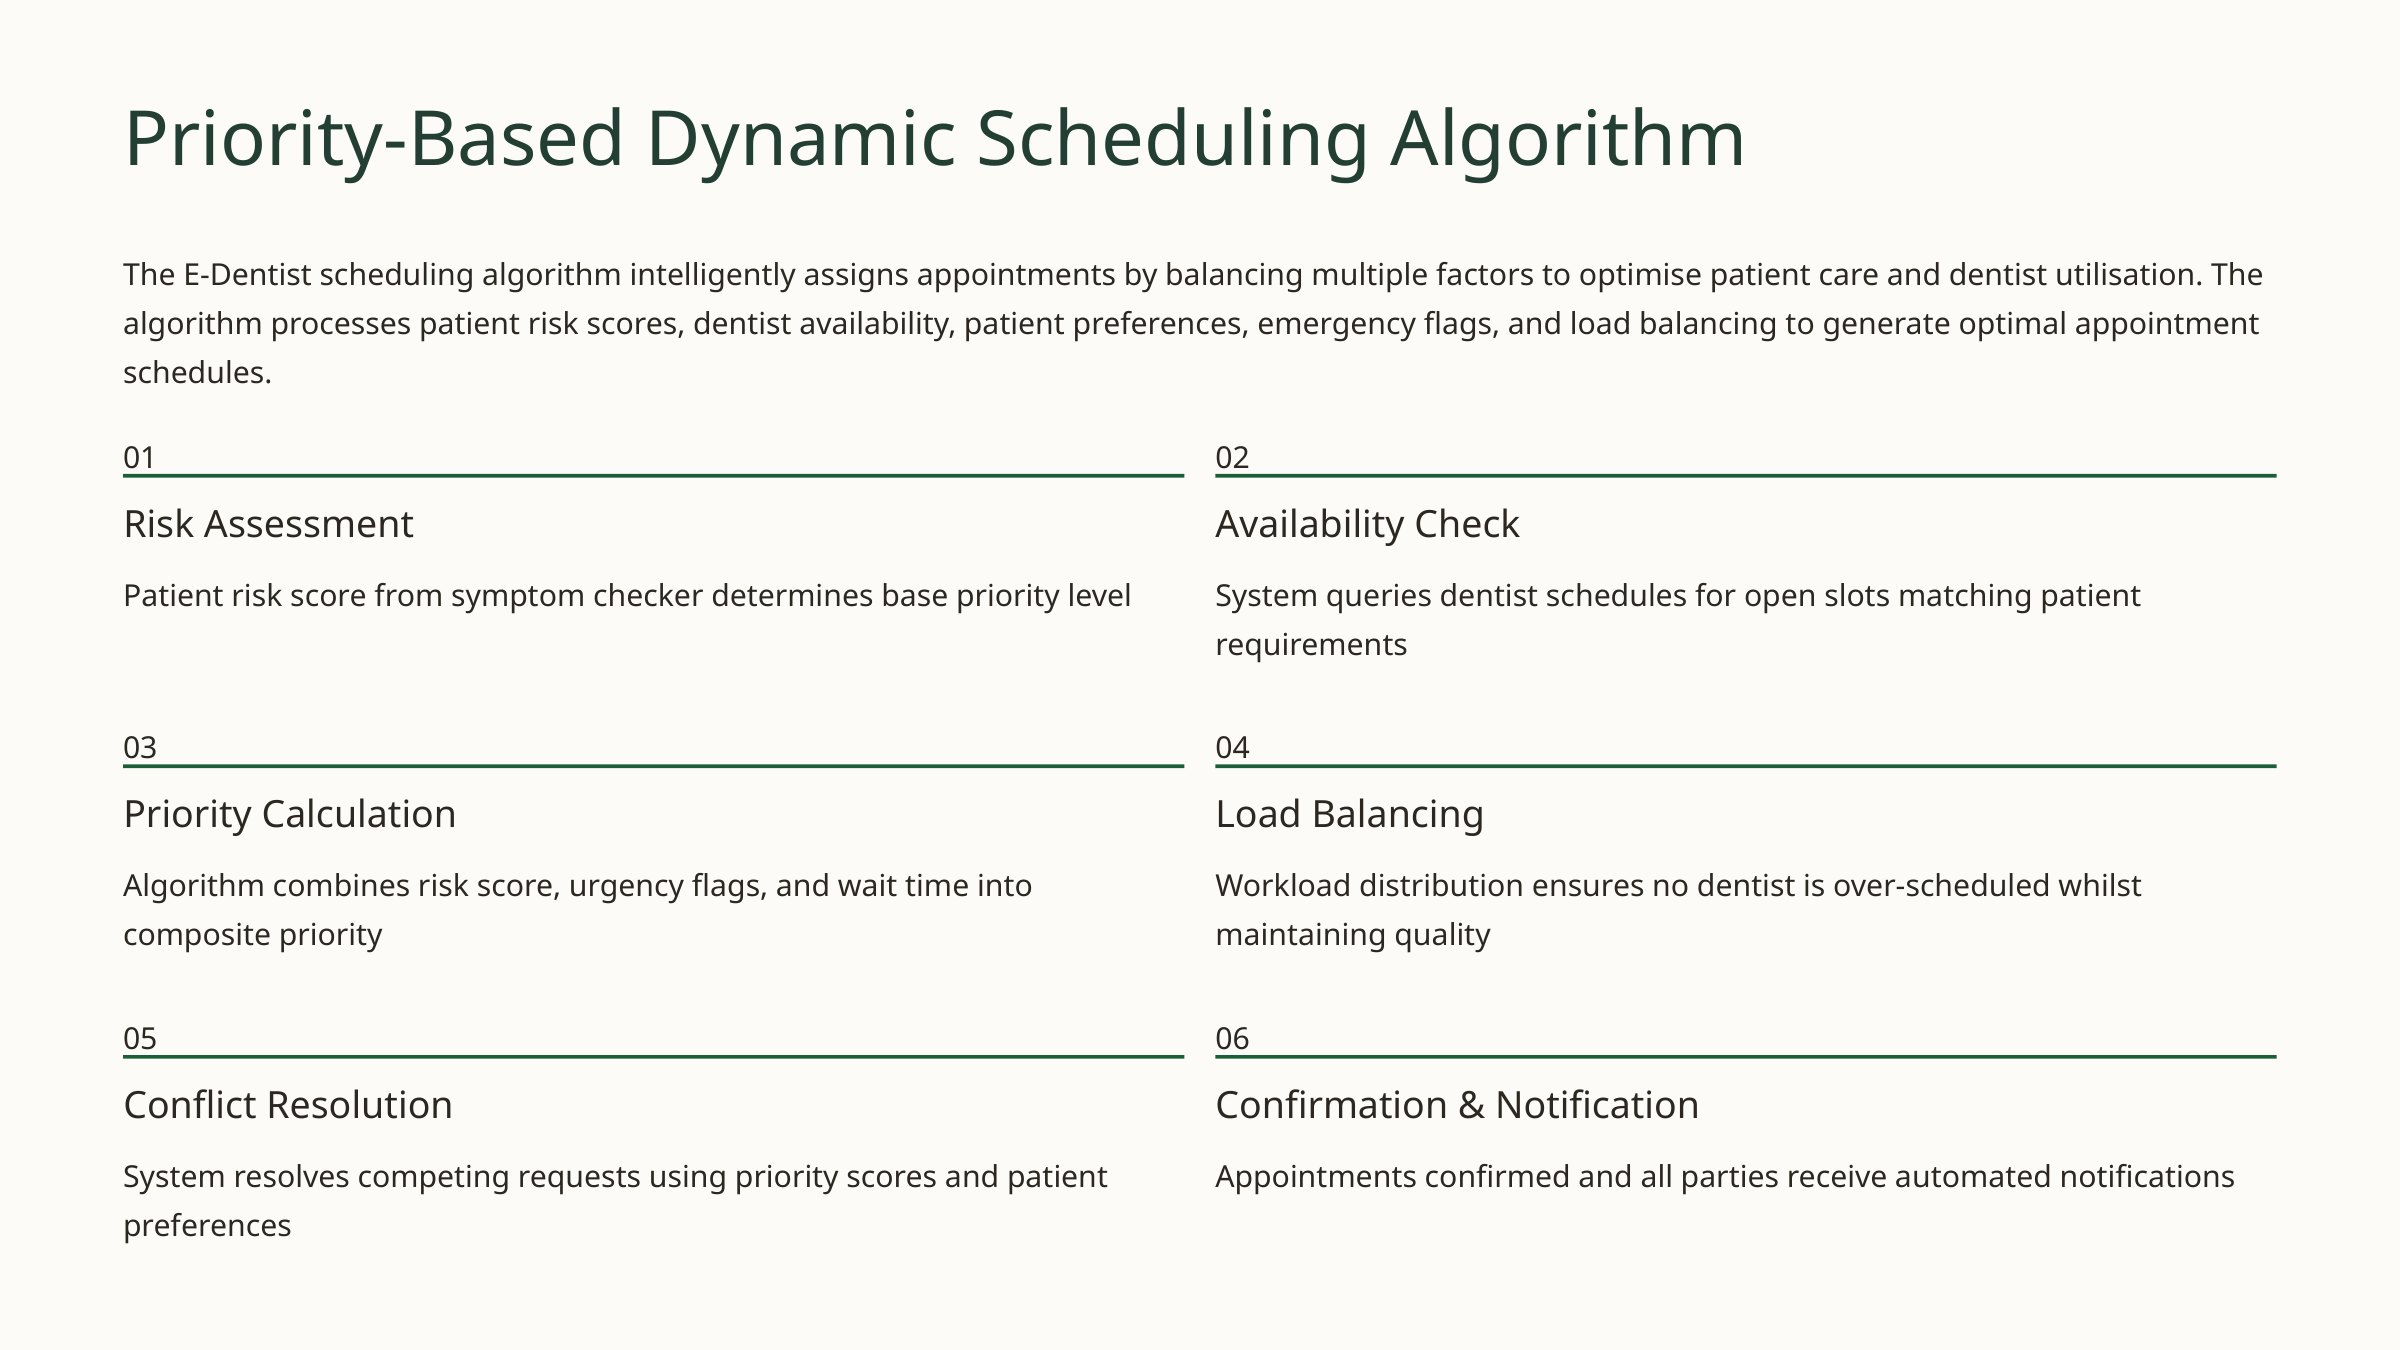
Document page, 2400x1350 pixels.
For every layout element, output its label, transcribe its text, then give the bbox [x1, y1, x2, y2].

text_box Conflict Resolution [123, 1077, 509, 1127]
text_box [1215, 764, 2277, 769]
text_box 05 [123, 1006, 154, 1045]
text_box 01 [123, 425, 154, 464]
text_box [1215, 1055, 2277, 1059]
text_box System resolves competing requests using priority scores and patient preferences [123, 1144, 1185, 1244]
text_box Load Balancing [1215, 787, 1601, 836]
text_box Algorithm combines risk score, urgency flags, and wait time into composite priority [123, 853, 1185, 953]
text_box 03 [123, 715, 154, 755]
text_box Appointments confirmed and all parties receive automated notifications [1215, 1144, 2277, 1194]
text_box Confirmation & Notification [1215, 1077, 1706, 1127]
text_box [123, 473, 1185, 478]
text_box [123, 764, 1185, 769]
text_box Risk Assessment [123, 496, 509, 545]
text_box 02 [1215, 425, 1247, 464]
text_box Patient risk score from symptom checker determines base priority level [123, 563, 1185, 613]
text_box [1215, 473, 2277, 478]
text_box [123, 1055, 1185, 1059]
text_box 04 [1215, 715, 1247, 755]
text_box Workload distribution ensures no dentist is over-scheduled whilst maintaining quality [1215, 853, 2277, 953]
text_box 06 [1215, 1006, 1247, 1045]
text_box Availability Check [1215, 496, 1601, 545]
text_box Priority Calculation [123, 787, 509, 836]
text_box Priority-Based Dynamic Scheduling Algorithm [123, 84, 1718, 182]
text_box System queries dentist schedules for open slots matching patient requirements [1215, 563, 2277, 662]
text_box The E-Dentist scheduling algorithm intelligently assigns appointments by balancing multiple factors to optimise patient care and dentist utilisation. The algorithm processes patient risk scores, dentist availability, patient preferences, emergency flags, and load balancing to generate optimal appointment schedules. [123, 242, 2277, 391]
